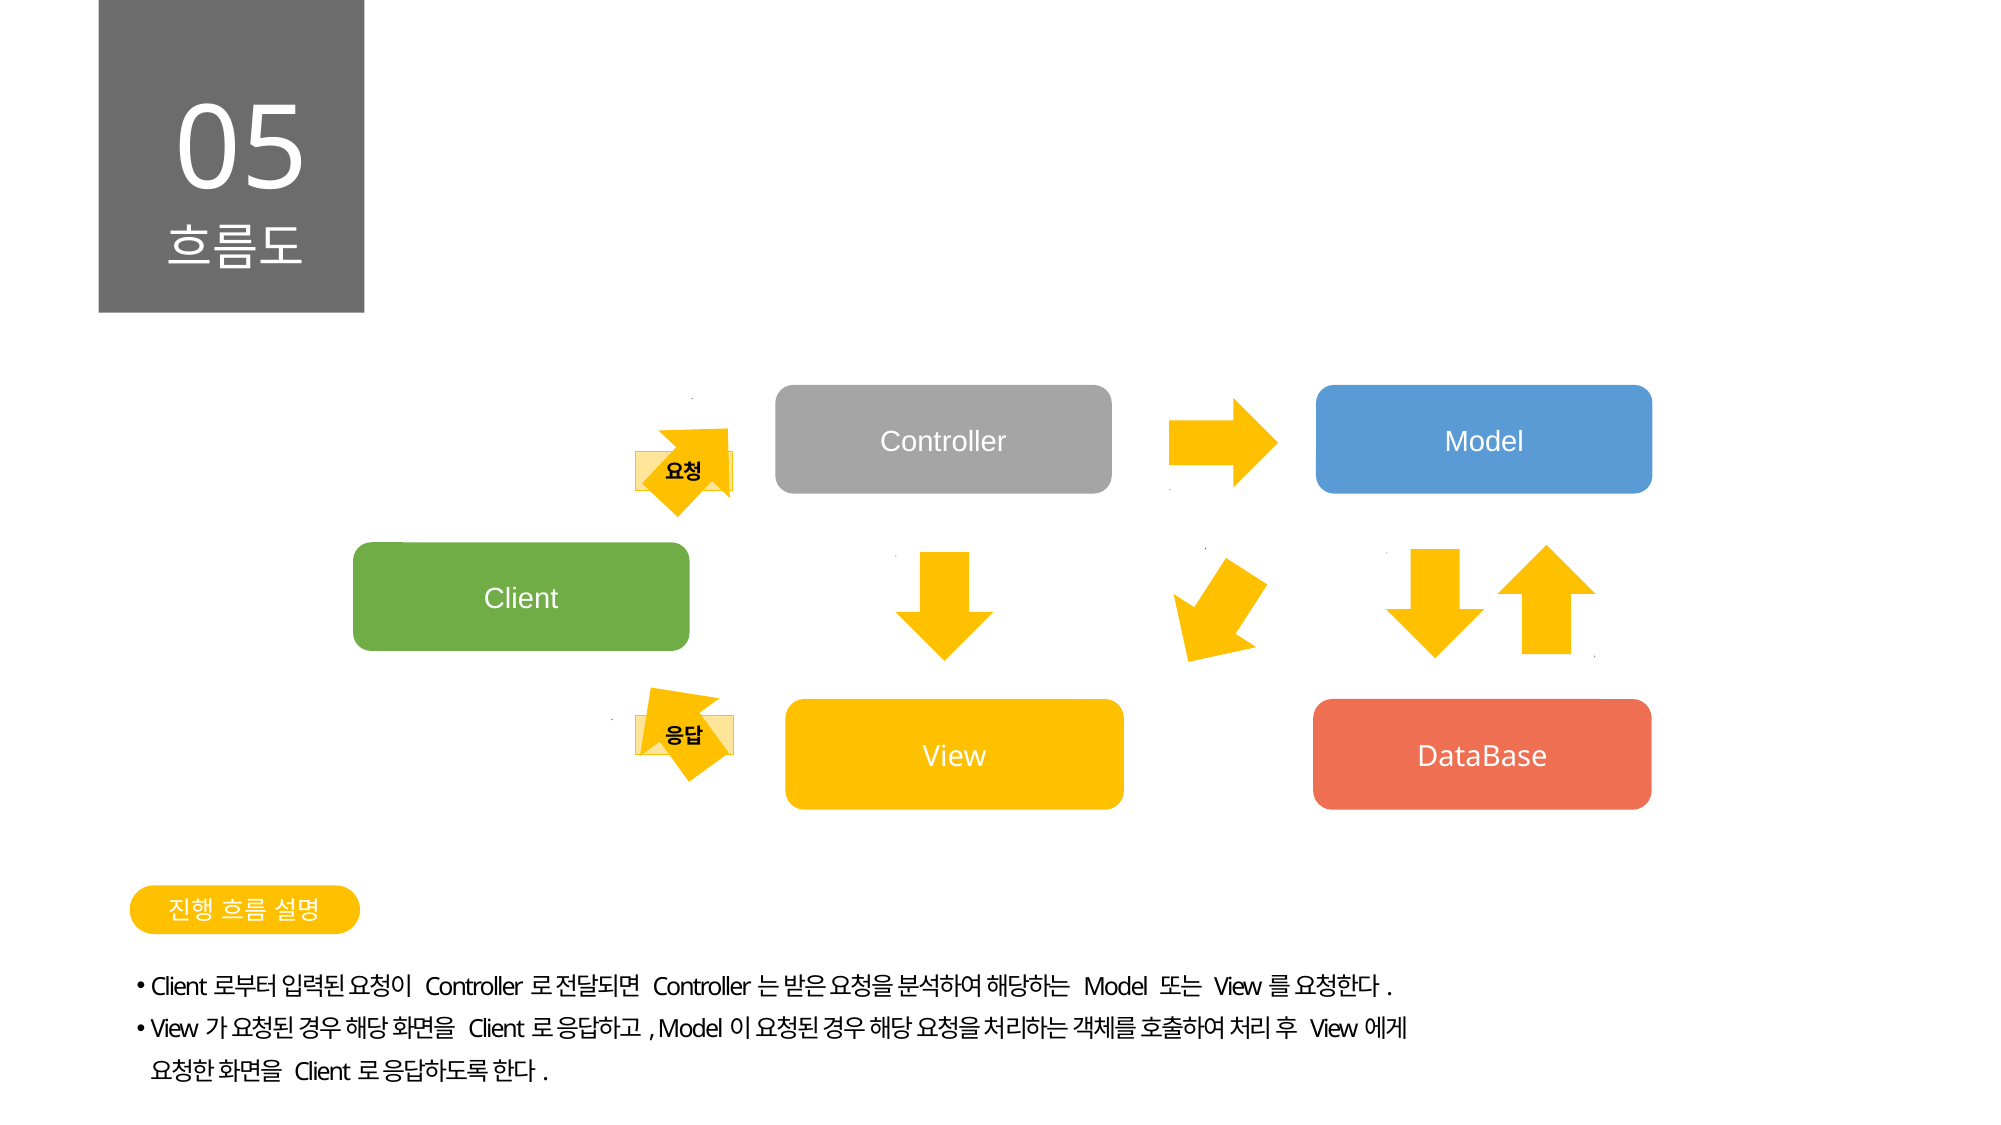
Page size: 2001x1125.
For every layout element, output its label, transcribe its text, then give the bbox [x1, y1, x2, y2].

text_box 진행 흐름 설명 [128, 884, 362, 936]
text_box 05 [136, 64, 323, 208]
text_box 흐름도 [92, 208, 333, 283]
text_box Client로부터 입력된 요청이 Controller로 전달되면 Controller는 받은 요청을 분석하여 해당하는 Model 또는 View를 요청한다. View가 요청된 경우 해당 화면을 Client로 응답하고, Model이 요청된 경우 해당 요청을 처리하는 객체를 호출하여 처리 후 View에게 요청한 화면을 Client로 응답하도록 한다. [121, 962, 1950, 1093]
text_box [353, 384, 1653, 809]
text_box [98, 0, 365, 314]
